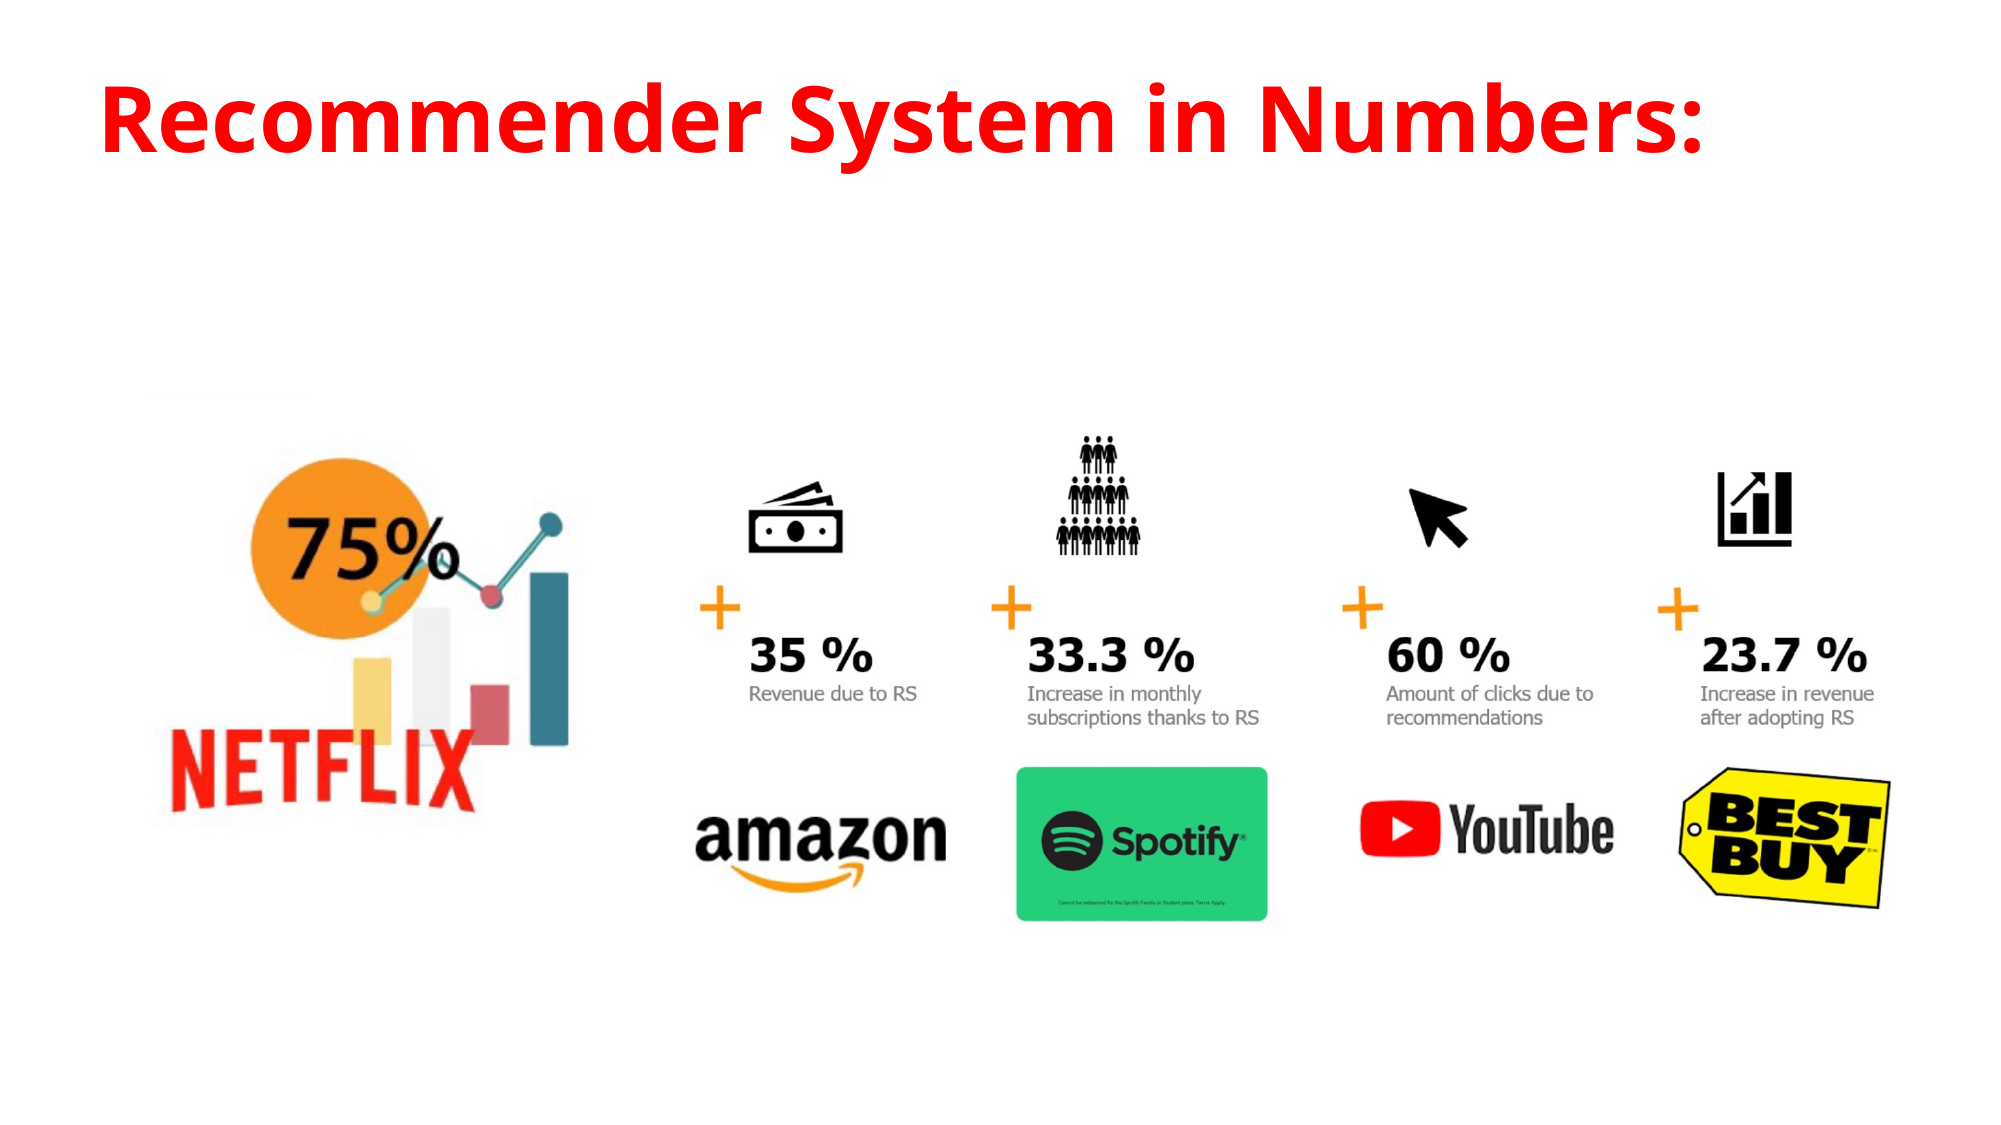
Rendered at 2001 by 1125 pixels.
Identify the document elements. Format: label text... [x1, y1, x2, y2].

picture [140, 241, 1918, 1059]
text_box Recommender System in Numbers: [82, 66, 1808, 284]
